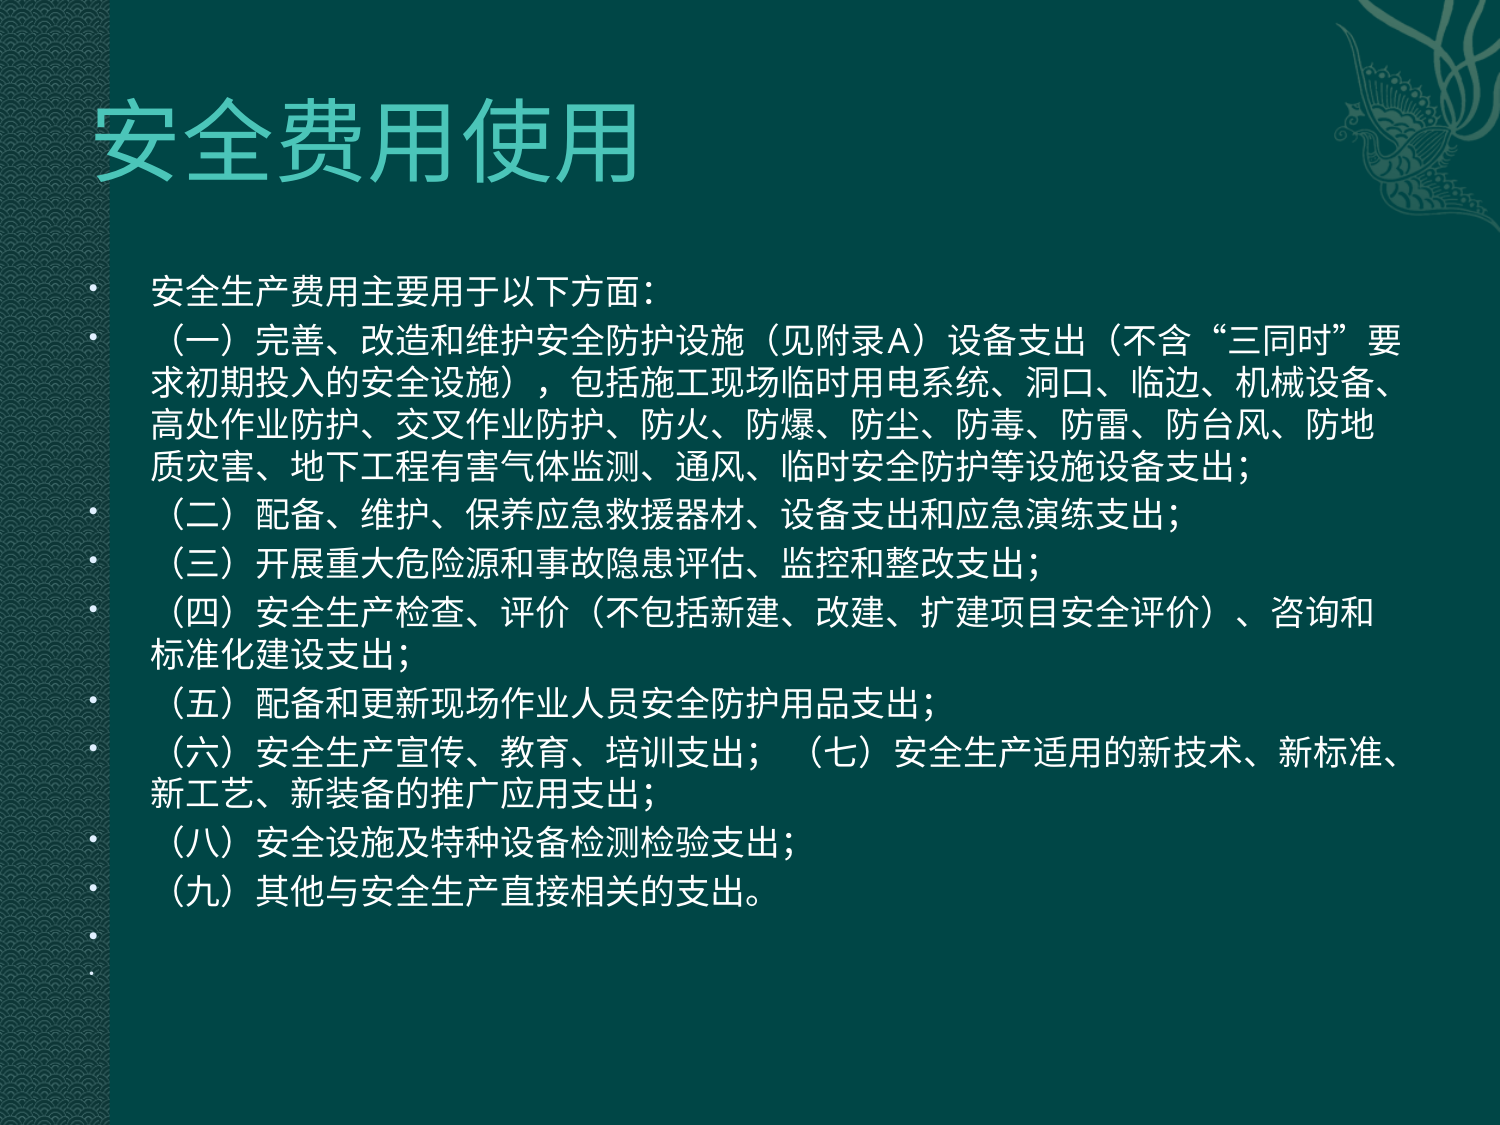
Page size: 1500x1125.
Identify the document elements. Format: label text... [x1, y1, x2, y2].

list 安全生产费用主要用于以下方面： （一）完善、改造和维护安全防护设施（见附录A）设备支出（不含“三同时”要求初期投入的安全设施），包括施工现场临时用电系统、洞口、临边、机械设备、高处作业防护、交叉作业防护、防火、防爆、防尘、防毒、防雷、防台风、防地质灾害、地下工程有害气体监测、通风、临时安全防护等设施设备支出； （二）配备、维护、保养应急救援器材、设备支出和应急演练支出； （三）开展重大危险源和事故隐患评估、监控和整改支出； （四）安全生产检查、评价（不包括新建、改建、扩建项目安全评价）、咨询和标准化建设支出； （五）配备和更新现场作业人员安全防护用品支出； （六）安全生产宣传、教育、培训支出； （七）安全生产适用的新技术、新标准、新工艺、新装备的推广应用支出； （八）安全设施及特种设备检测检验支出； （九）其他与安全生产直接相关的支出。 [75, 262, 1425, 1005]
title 安全费用使用 [75, 45, 1351, 233]
picture [0, 0, 110, 1125]
